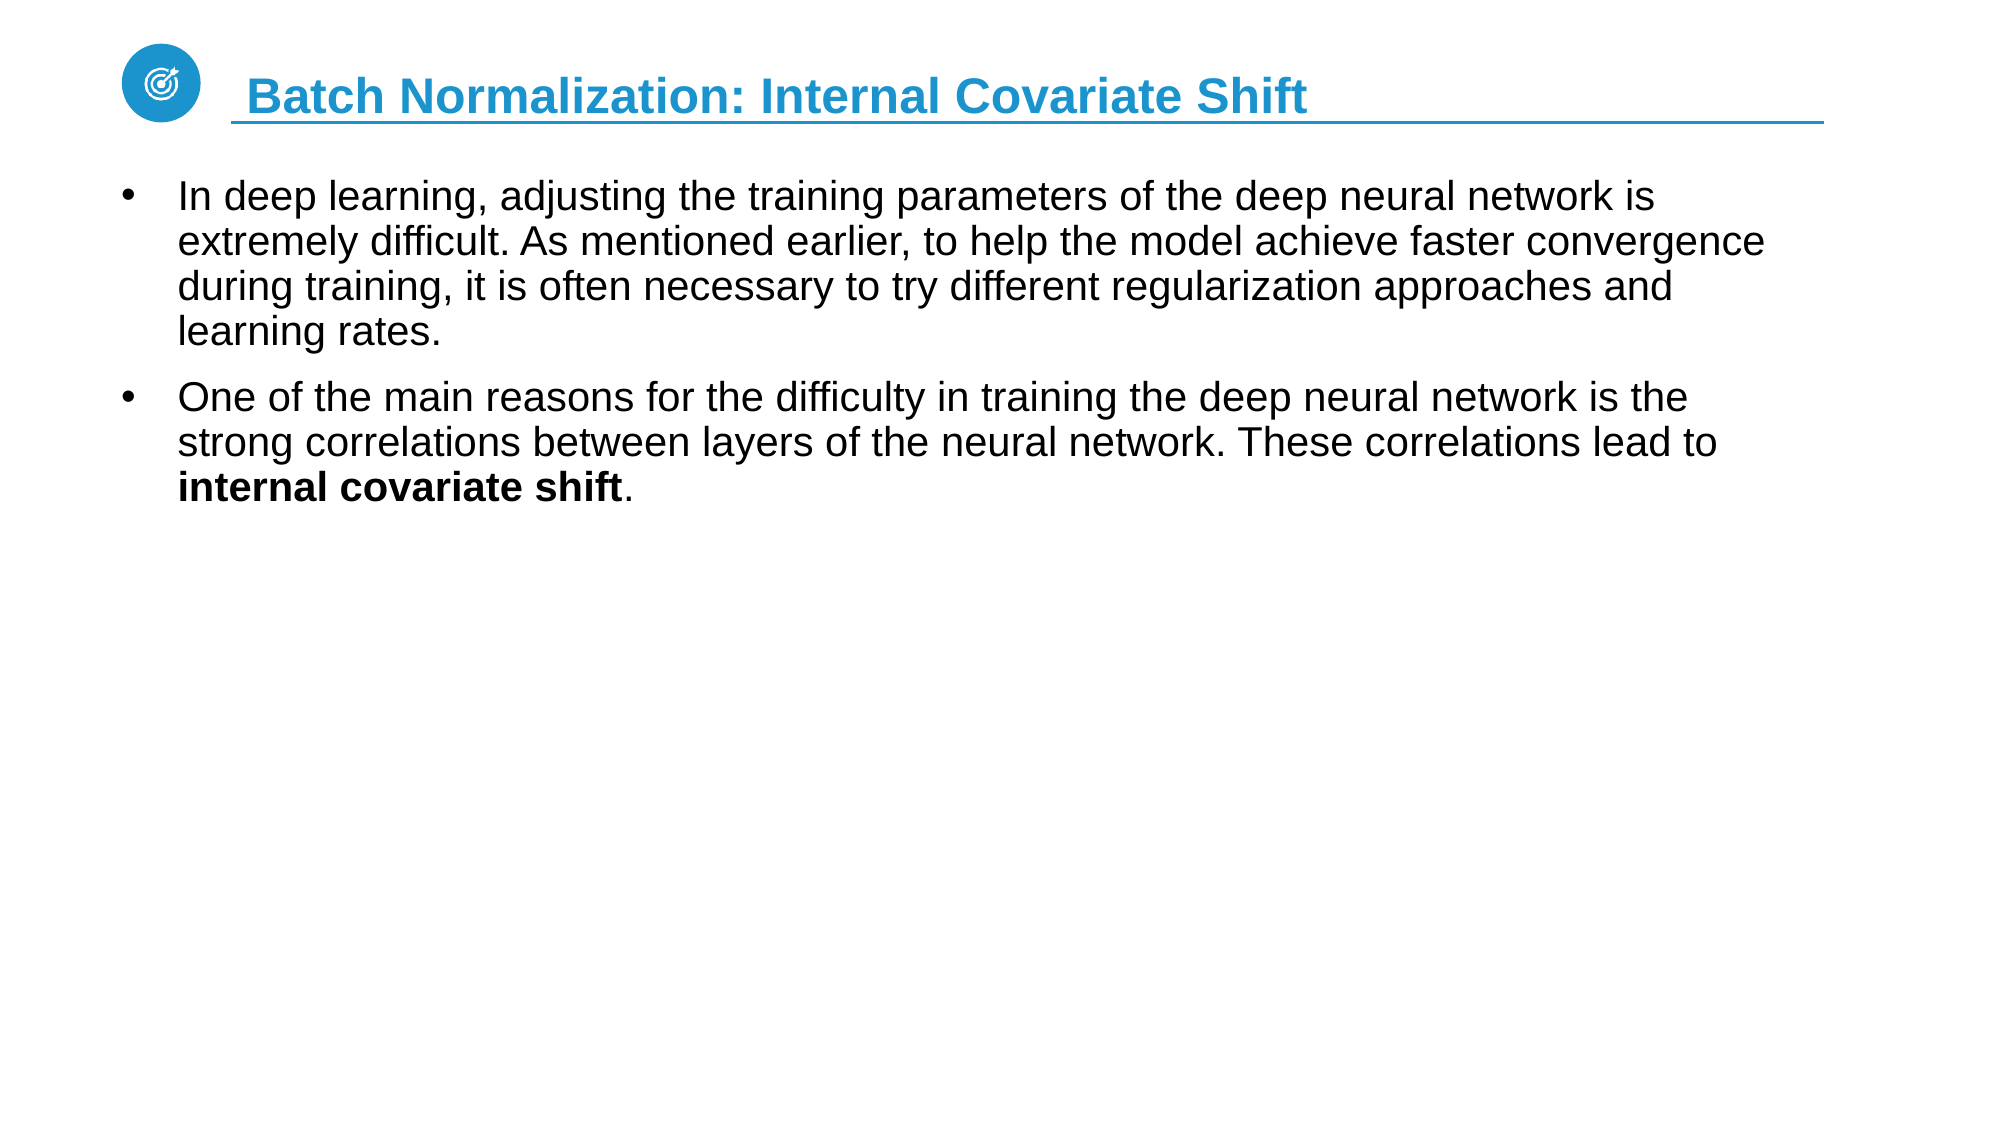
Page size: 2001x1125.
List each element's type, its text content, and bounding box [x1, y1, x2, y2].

title Batch Normalization: Internal Covariate Shift [231, 73, 1825, 122]
picture [140, 62, 183, 104]
list In deep learning, adjusting the training parameters of the deep neural network is extremely difficult. As mentioned earlier, to help the model achieve faster convergence during training, it is often necessary to try different regularization approaches and learning rates. One of the main reasons for the difficulty in training the deep neural network is the strong correlations between layers of the neural network. These correlations lead to internal covariate shift. [106, 167, 1825, 1035]
